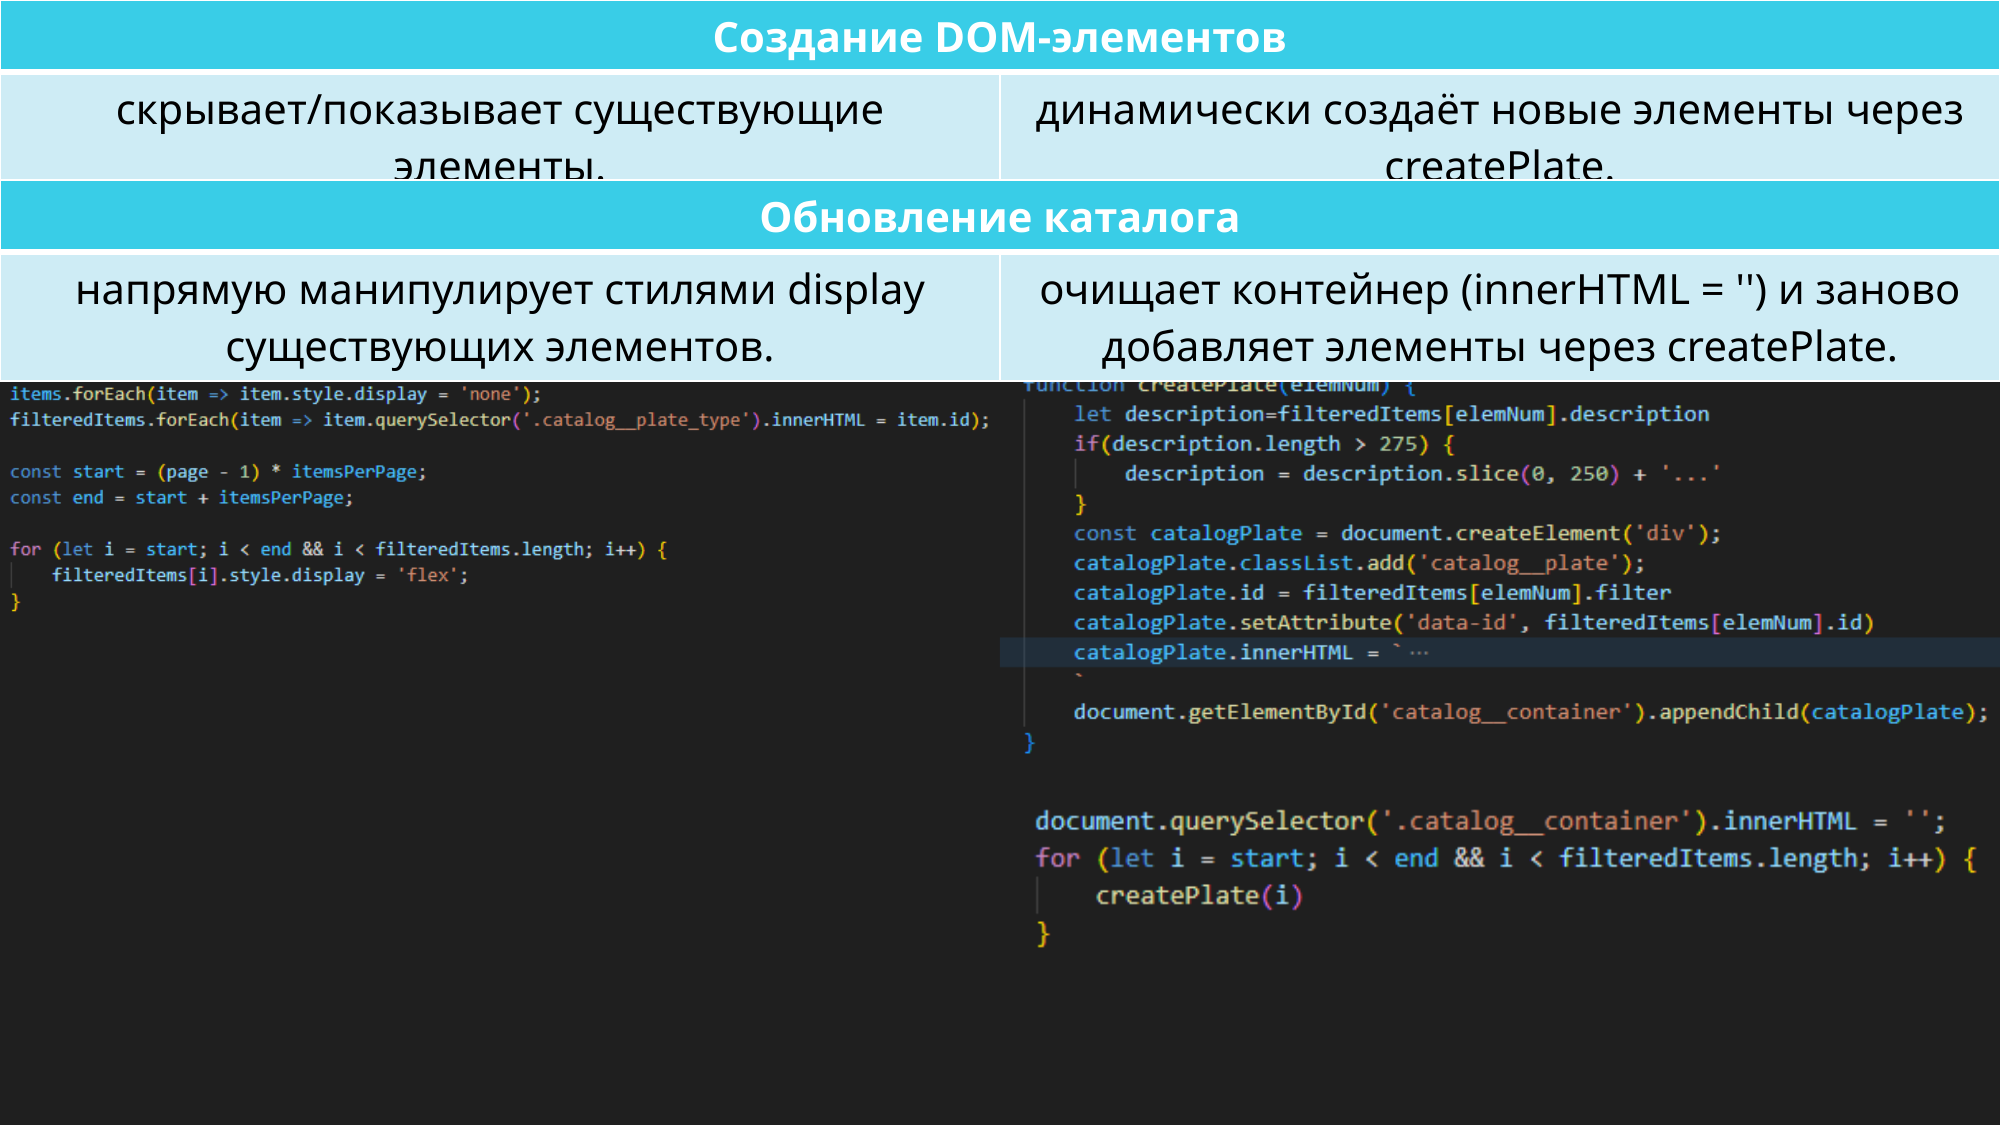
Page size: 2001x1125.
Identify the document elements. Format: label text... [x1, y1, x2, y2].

picture [0, 357, 2000, 760]
table_cell скрывает/показывает существующие элементы. [1, 75, 999, 179]
table_cell динамически создаёт новые элементы через createPlate. [1001, 75, 1999, 179]
picture [1024, 789, 2000, 973]
table_header Создание DOM-элементов [1, 1, 1999, 69]
table_cell очищает контейнер (innerHTML = '') и заново добавляет элементы через createPlate. [1001, 255, 1999, 357]
table_cell напрямую манипулирует стилями display существующих элементов. [1, 255, 999, 377]
table_header Обновление каталога [1, 181, 1999, 249]
